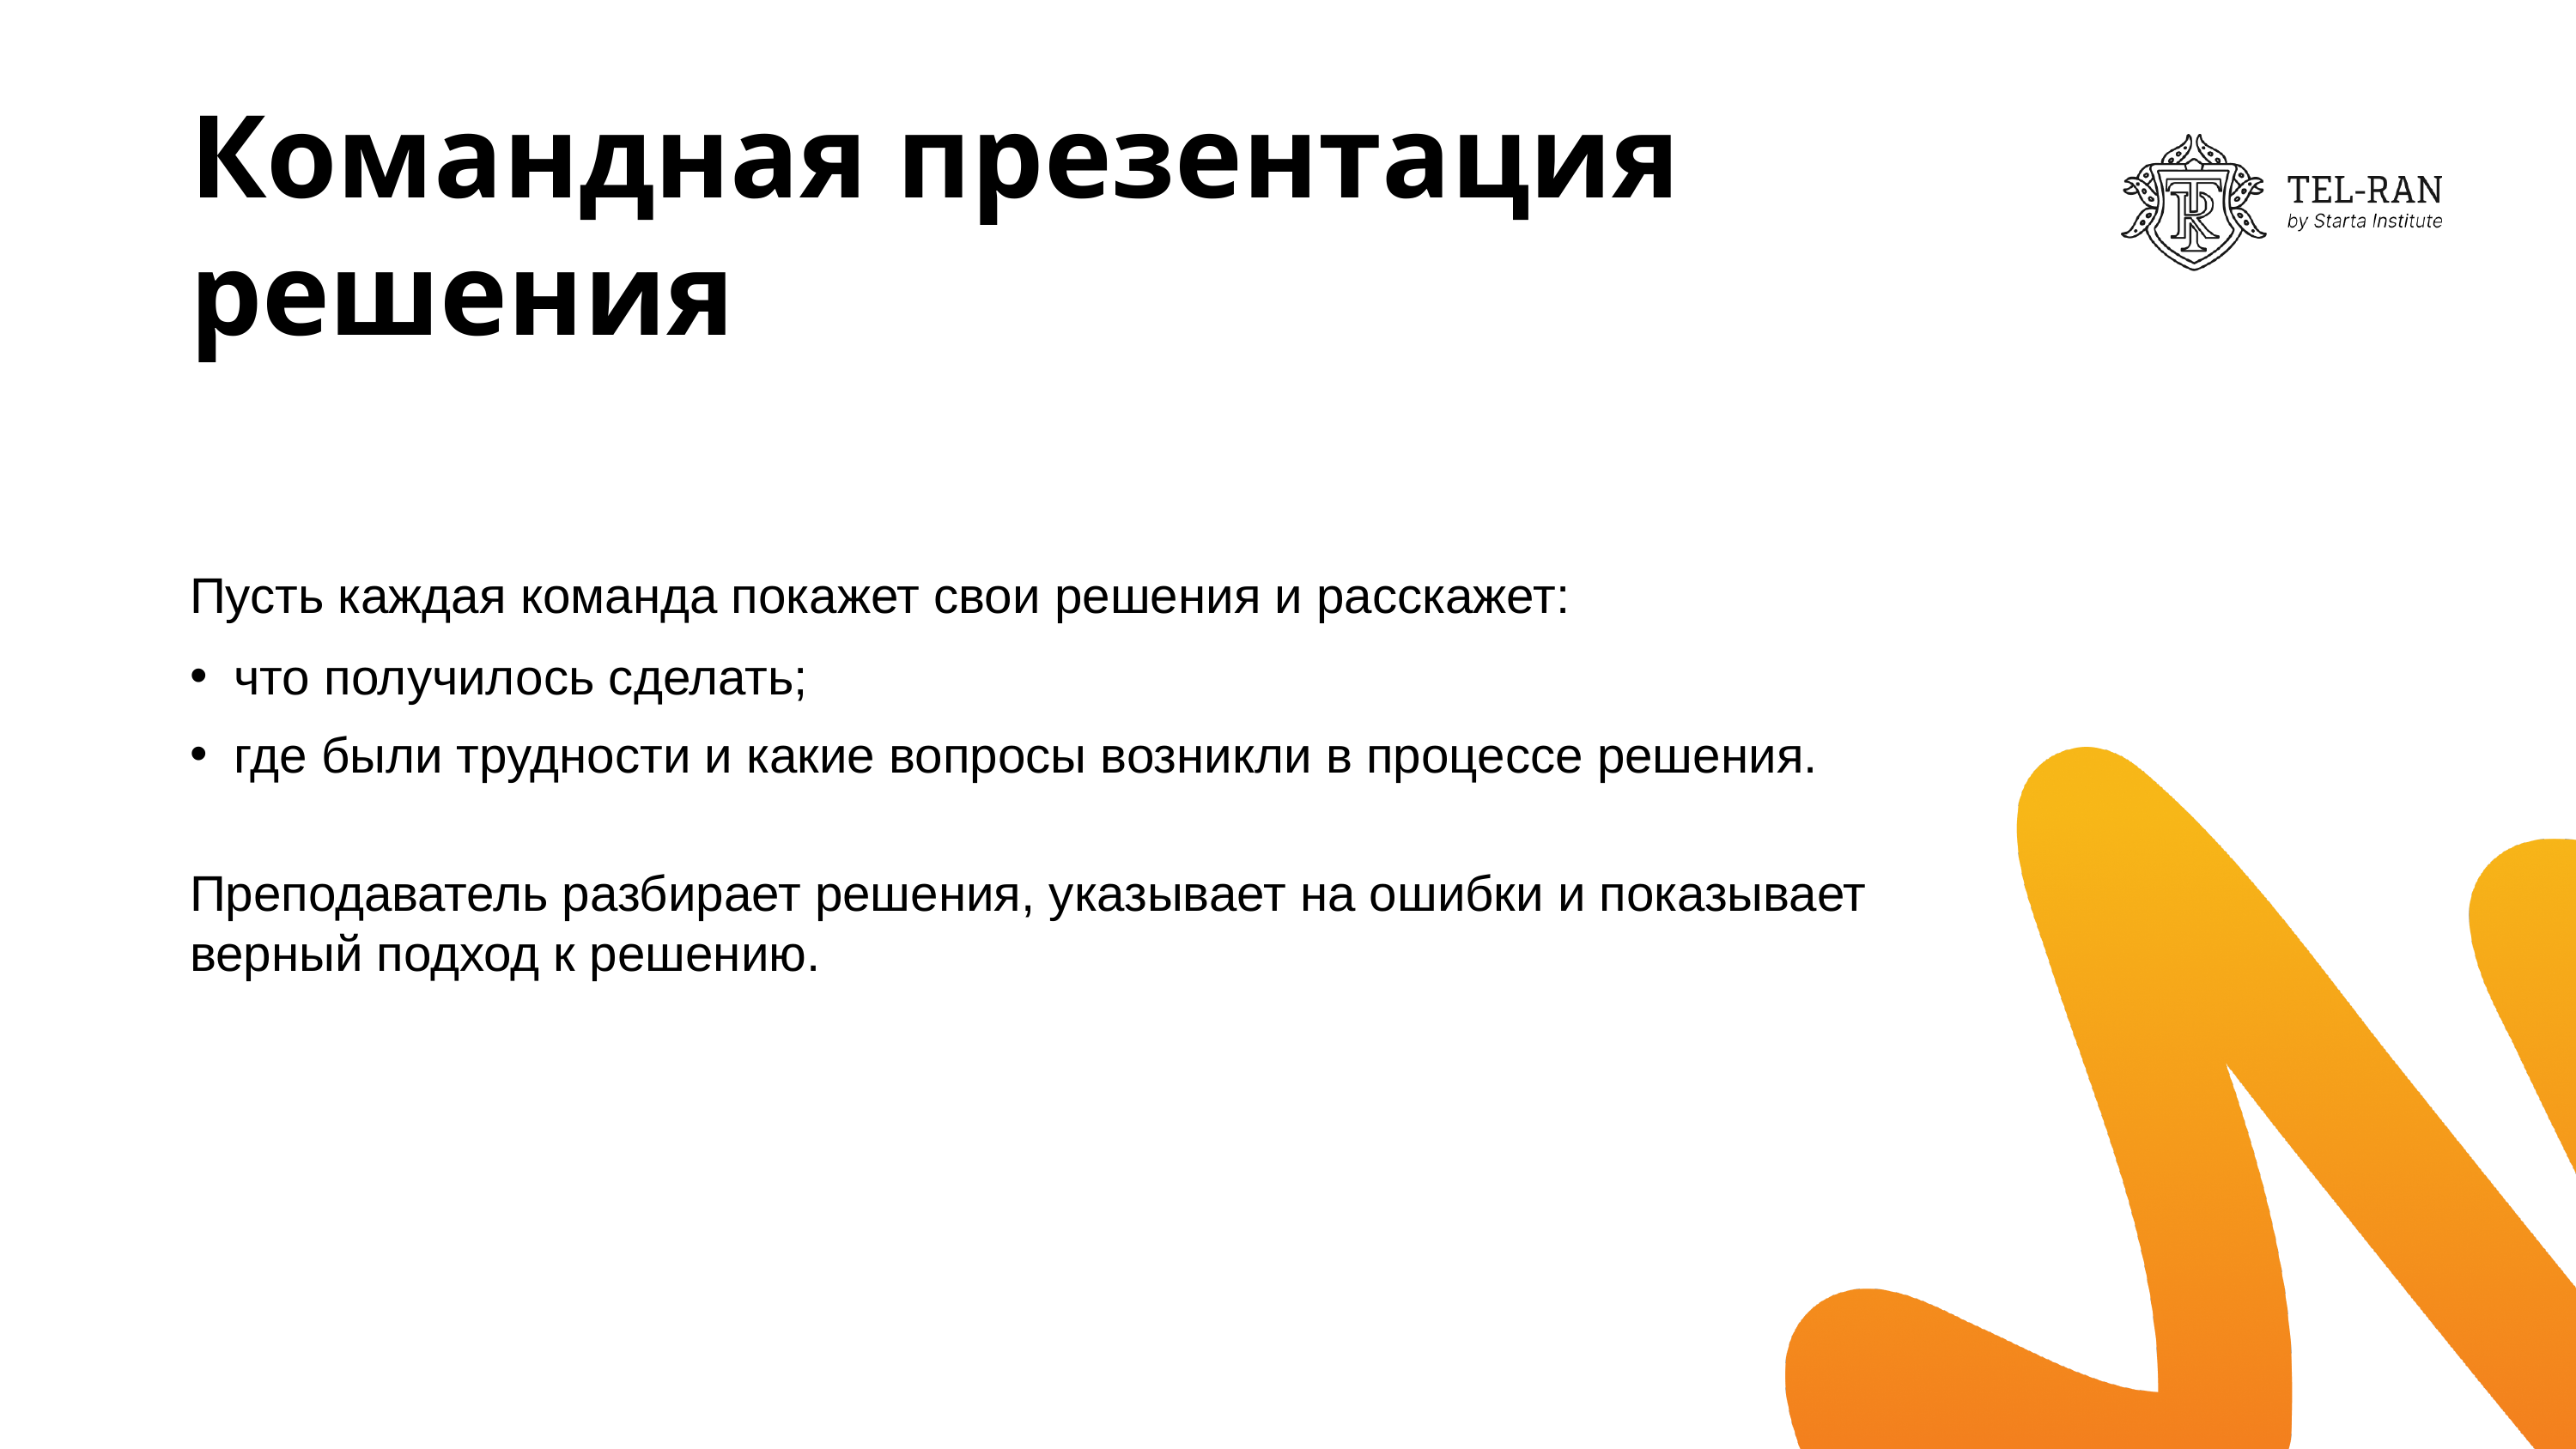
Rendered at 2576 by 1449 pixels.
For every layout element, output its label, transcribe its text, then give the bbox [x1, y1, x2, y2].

text_box Пусть каждая команда покажет свои решения и расскажет: что получилось сделать; где были трудности и какие вопросы возникли в процессе решения. Преподаватель разбирает решения, указывает на ошибки и показывает верный подход к решению. [177, 556, 1935, 988]
title Командная презентация решения [177, 76, 2107, 358]
picture [1620, 747, 2576, 1449]
picture [2121, 134, 2442, 271]
